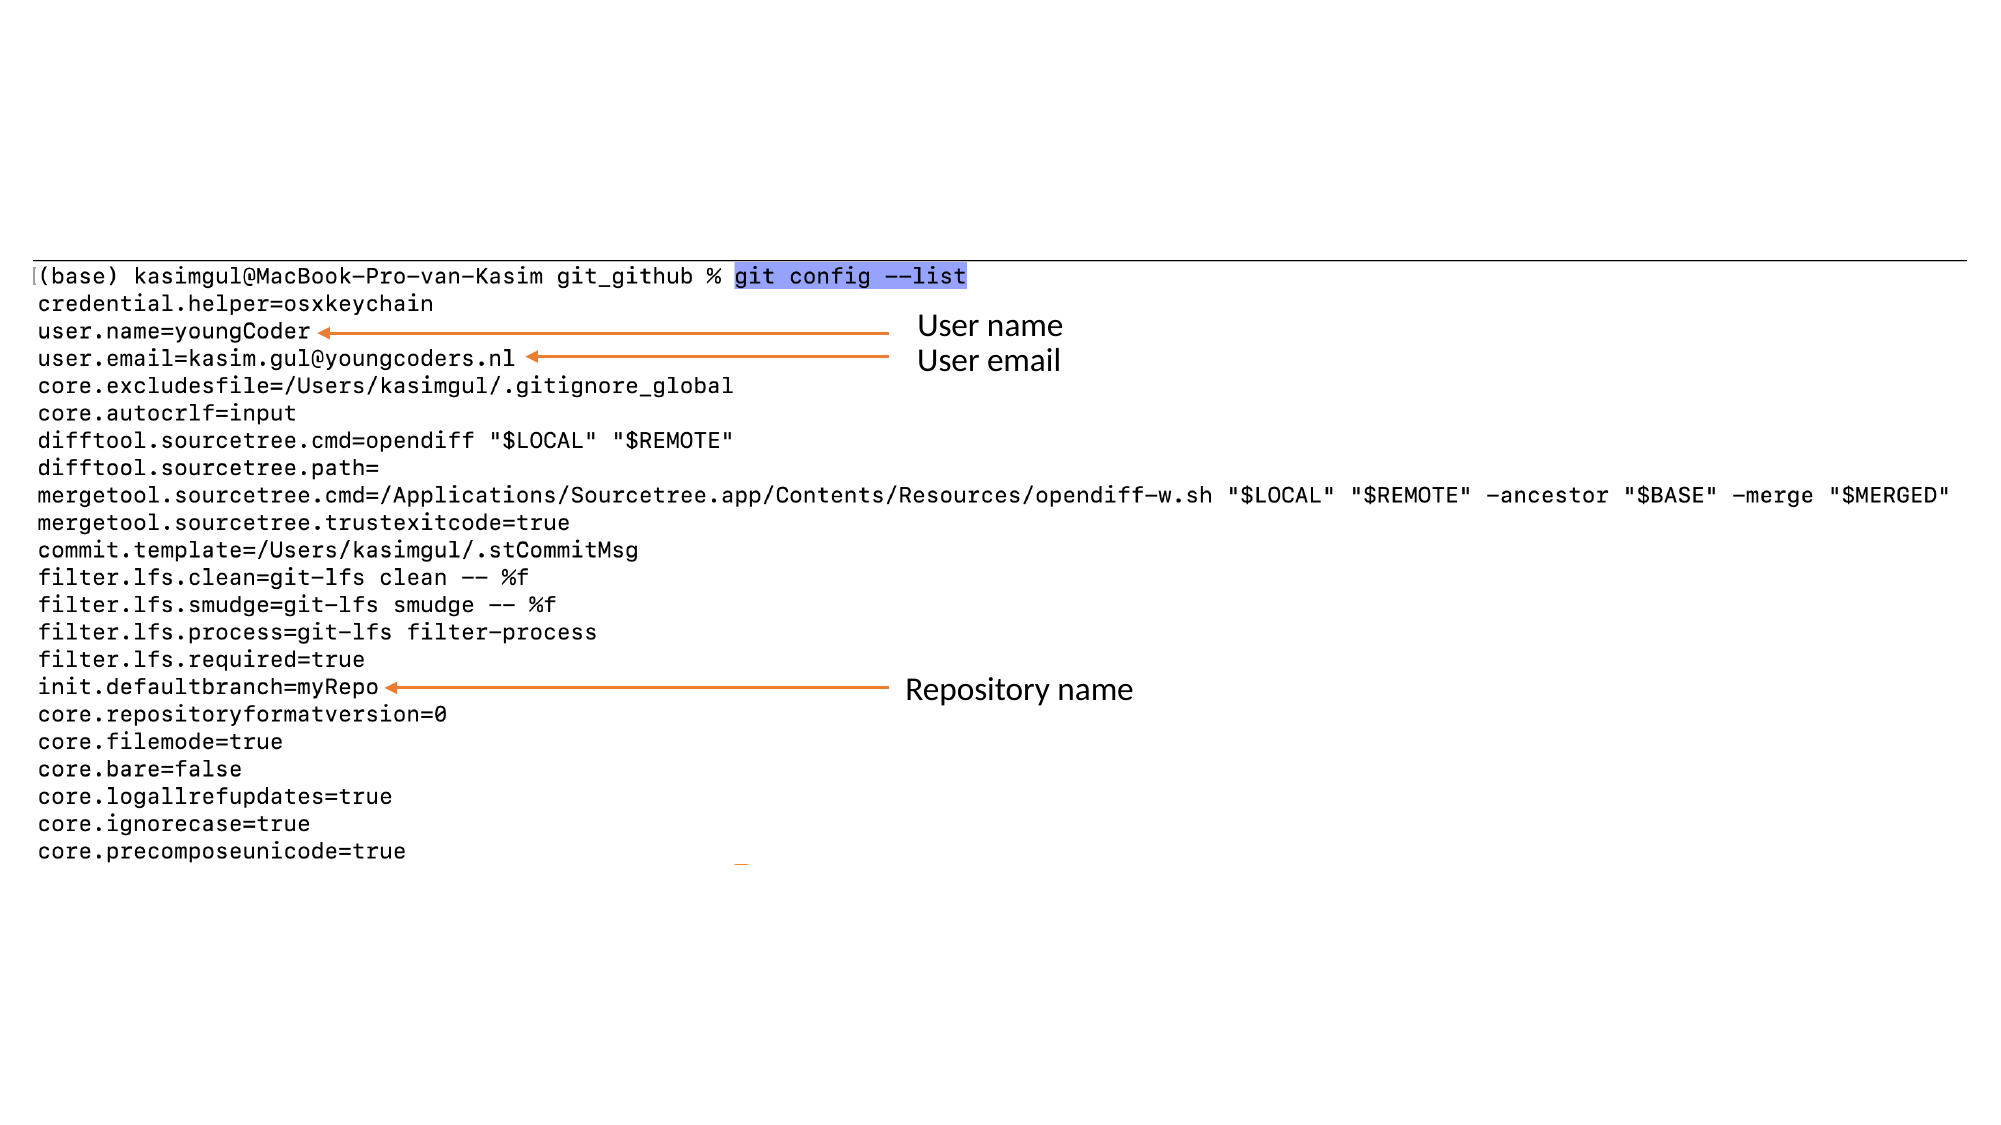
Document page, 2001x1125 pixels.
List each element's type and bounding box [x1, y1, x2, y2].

picture [33, 260, 1967, 865]
